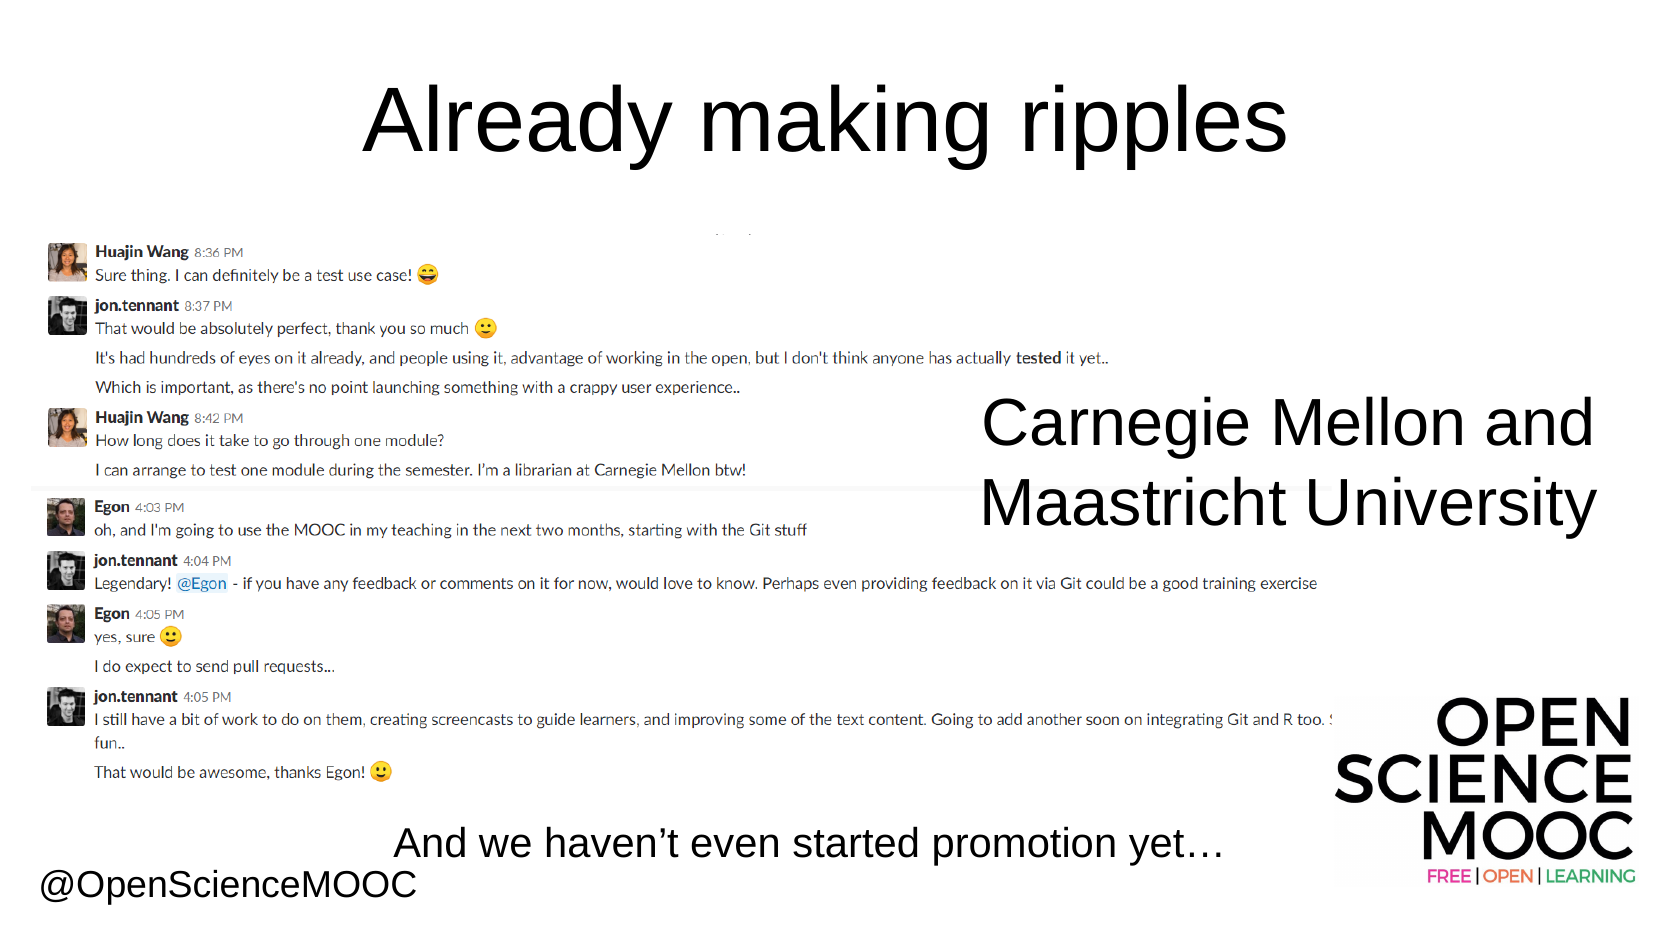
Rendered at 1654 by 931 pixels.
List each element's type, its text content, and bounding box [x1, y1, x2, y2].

picture [30, 234, 1332, 788]
title Already making ripples [82, 37, 1571, 193]
text_box Carnegie Mellon and Maastricht University [924, 378, 1654, 918]
text_box And we haven’t even started promotion yet… [49, 815, 1571, 931]
text_box @OpenScienceMOOC [23, 852, 443, 910]
picture [1334, 696, 1639, 887]
